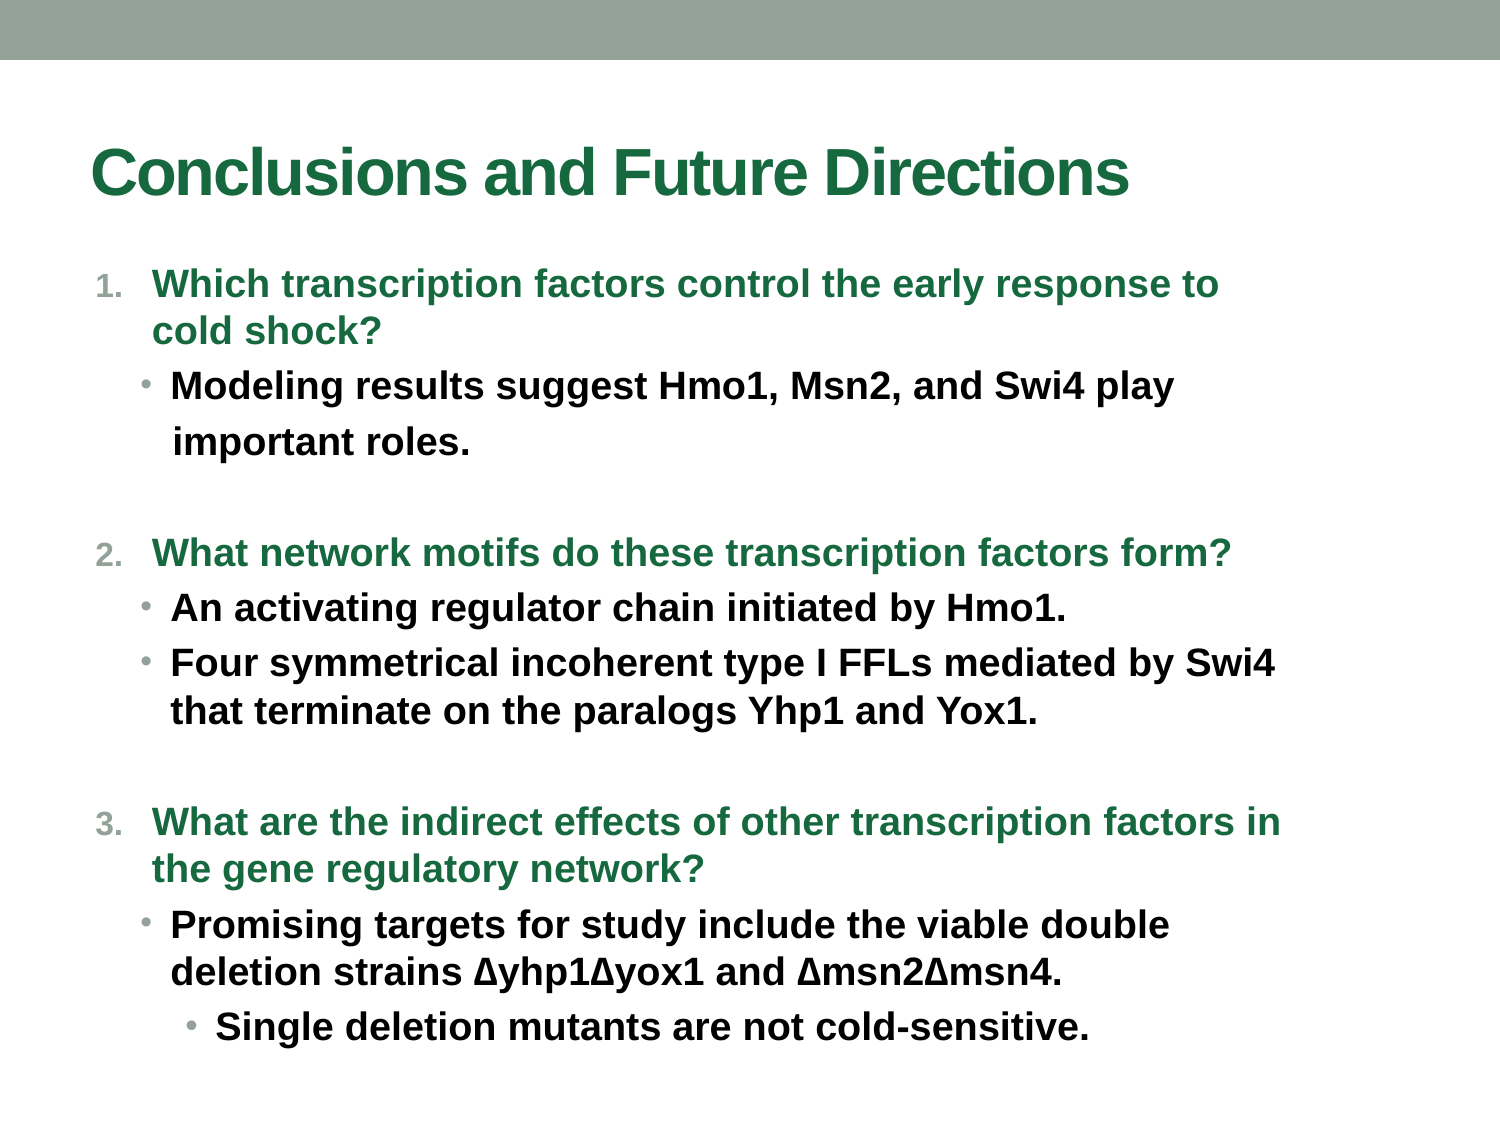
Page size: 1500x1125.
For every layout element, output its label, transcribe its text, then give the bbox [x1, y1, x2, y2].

text_box Which transcription factors control the early response to cold shock? Modeling results suggest Hmo1, Msn2, and Swi4 play important roles. What network motifs do these transcription factors form? An activating regulator chain initiated by Hmo1. Four symmetrical incoherent type I FFLs mediated by Swi4 that terminate on the paralogs Yhp1 and Yox1. What are the indirect effects of other transcription factors in the gene regulatory network? Promising targets for study include the viable double deletion strains ∆yhp1∆yox1 and ∆msn2∆msn4. Single deletion mutants are not cold-sensitive. [80, 249, 1310, 1095]
title Conclusions and Future Directions [75, 87, 1425, 250]
